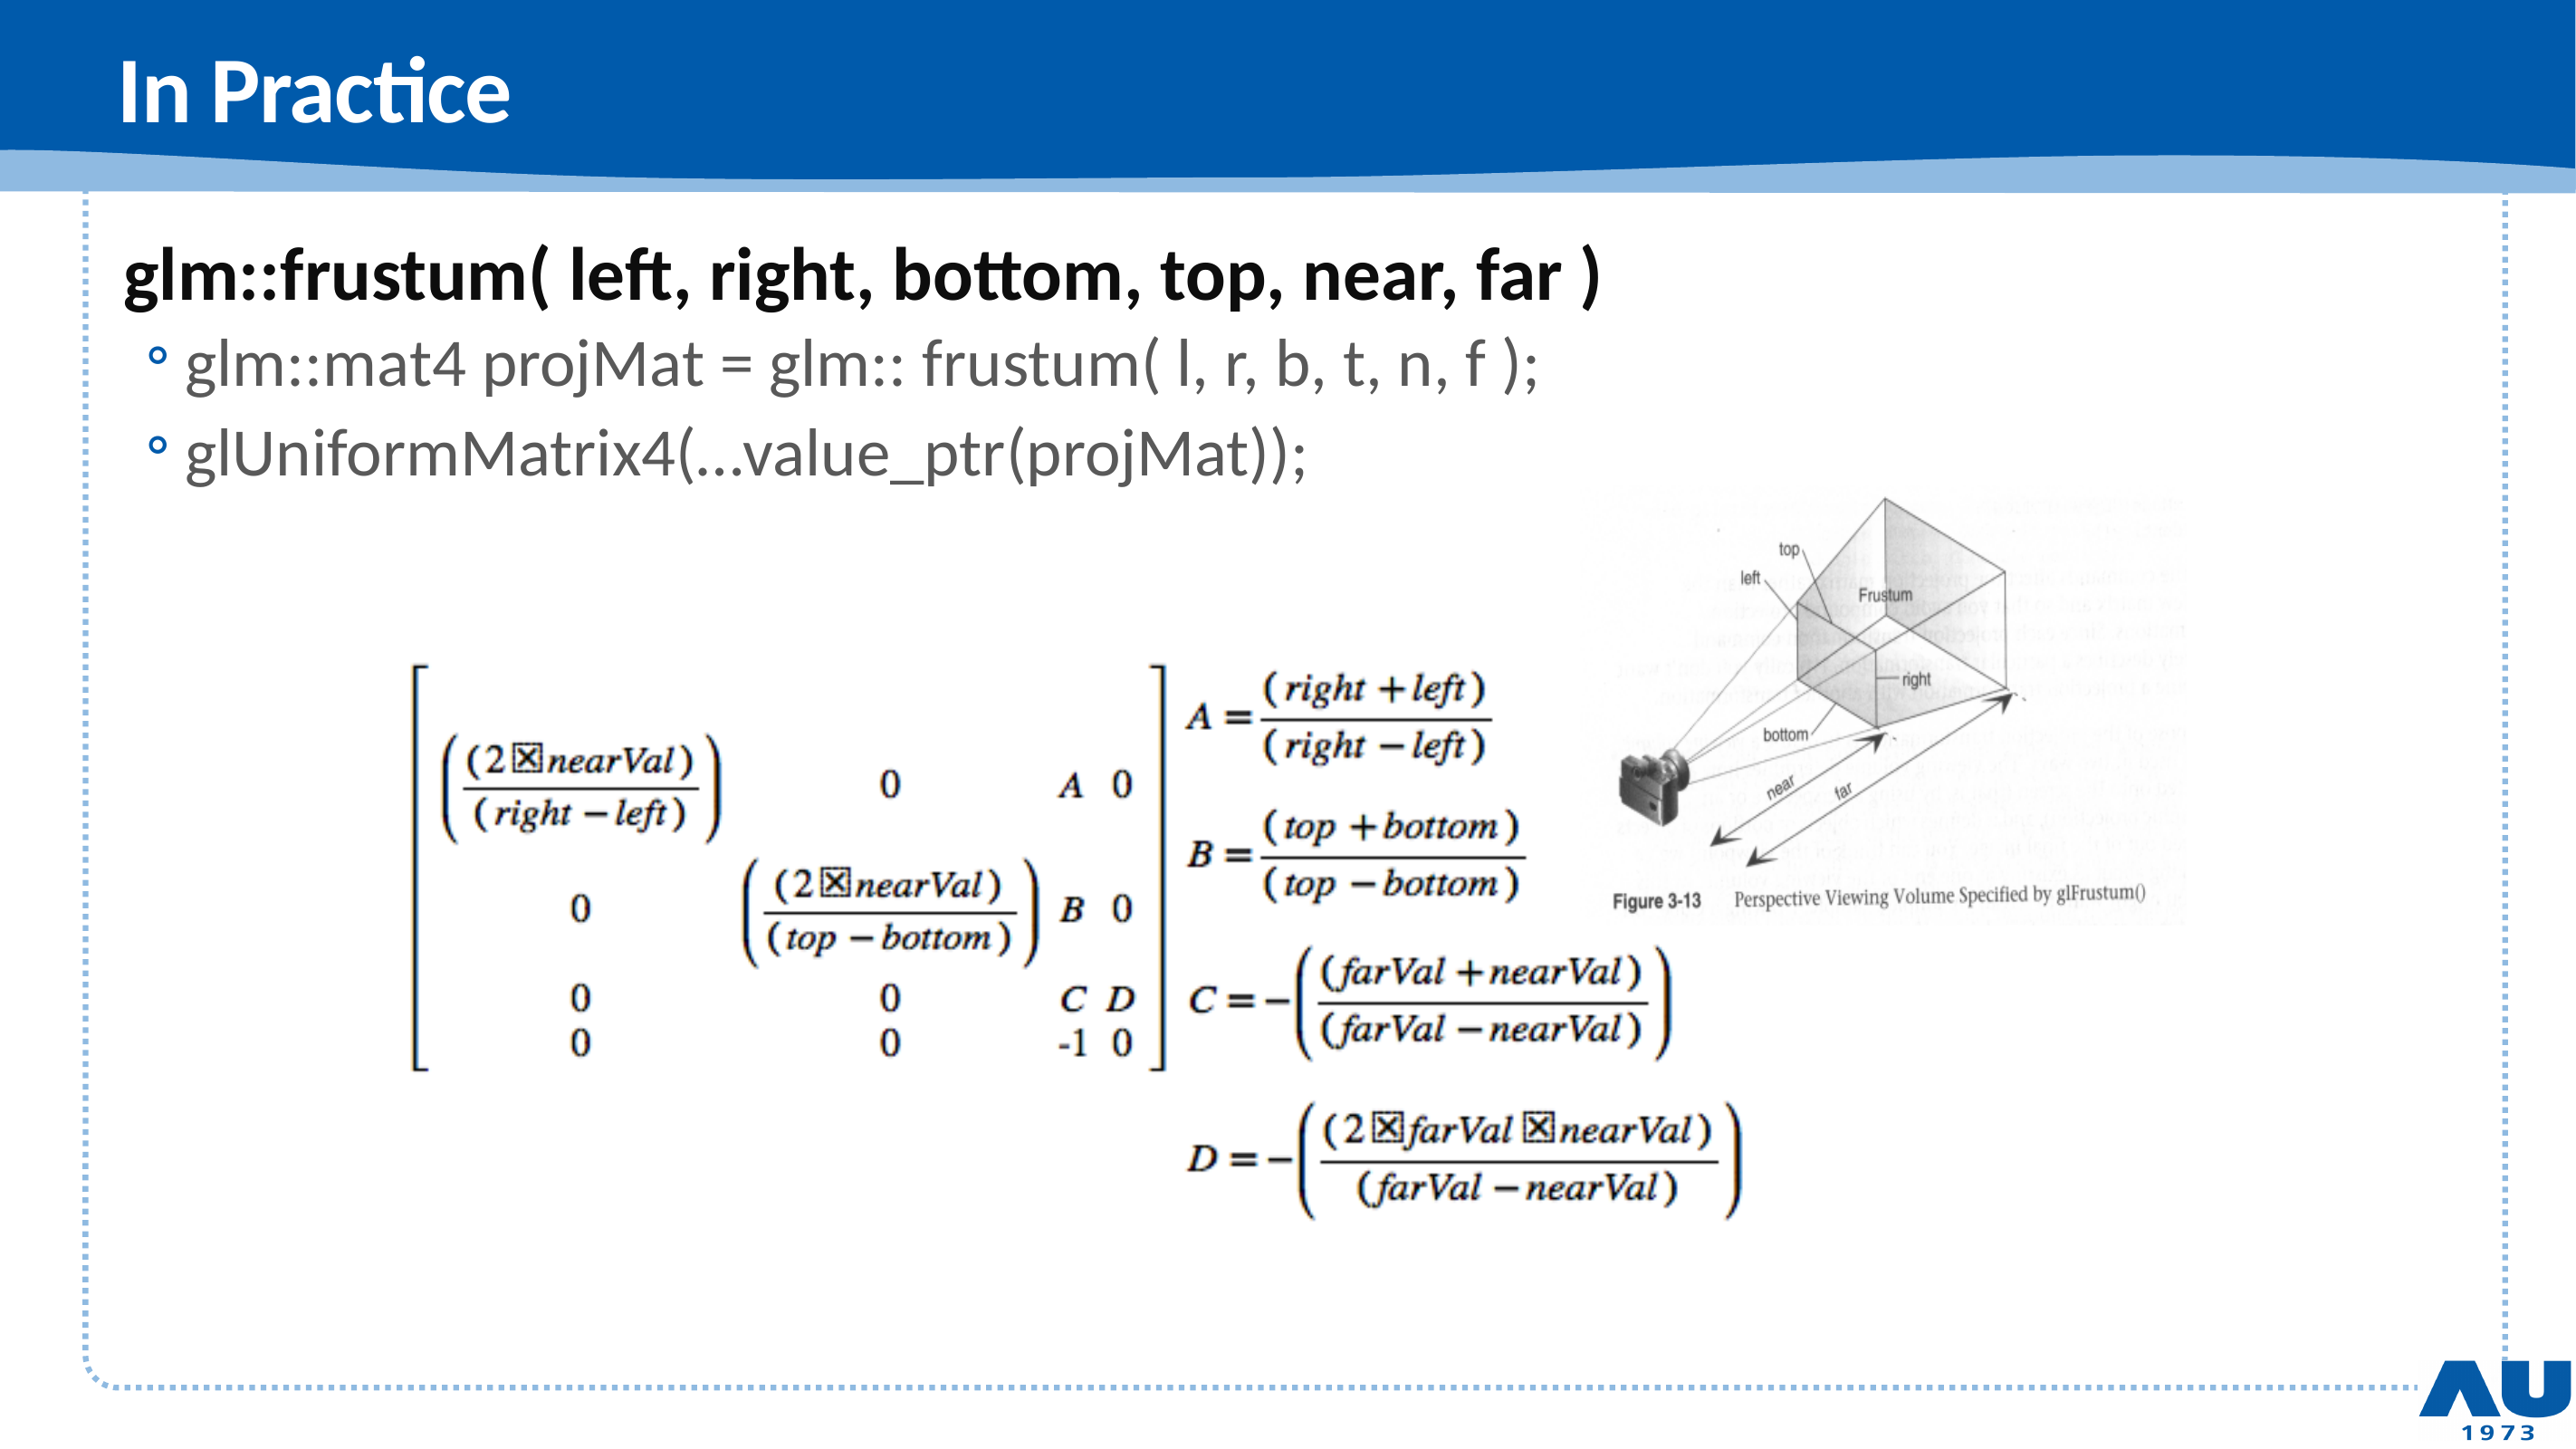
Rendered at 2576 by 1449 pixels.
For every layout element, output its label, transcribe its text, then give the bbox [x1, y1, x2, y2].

title In Practice [103, 18, 2486, 169]
picture [2418, 1360, 2571, 1441]
list glm::frustum( left, right, bottom, top, near, far ) glm::mat4 projMat = glm:: frustum( l, r, b, t, n, f ); glUniformMatrix4(…value_ptr(projMat)); [103, 228, 2486, 1388]
picture [399, 485, 2187, 1238]
